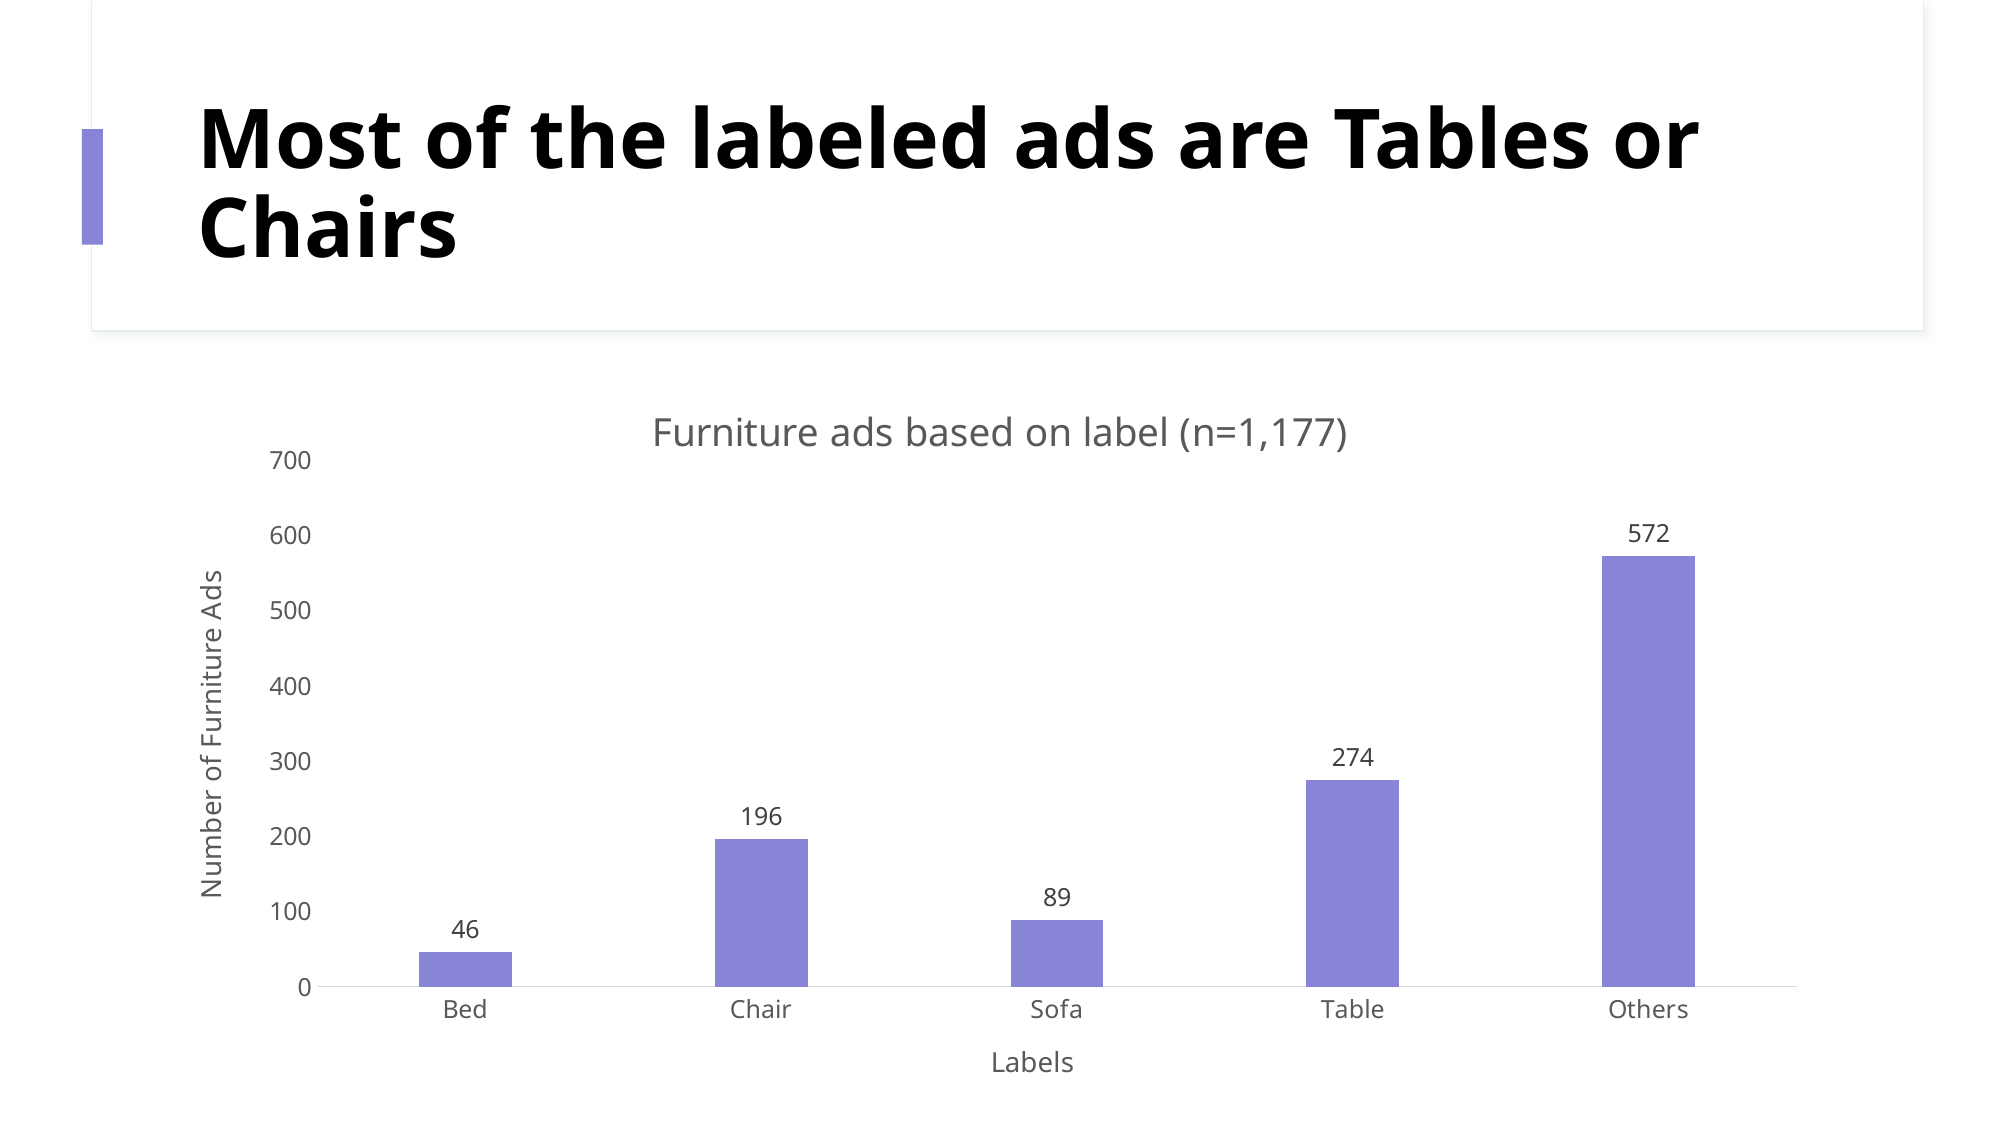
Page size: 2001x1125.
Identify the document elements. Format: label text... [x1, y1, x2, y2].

title Most of the labeled ads are Tables or Chairs [183, 90, 1851, 284]
chart [182, 370, 1818, 1089]
